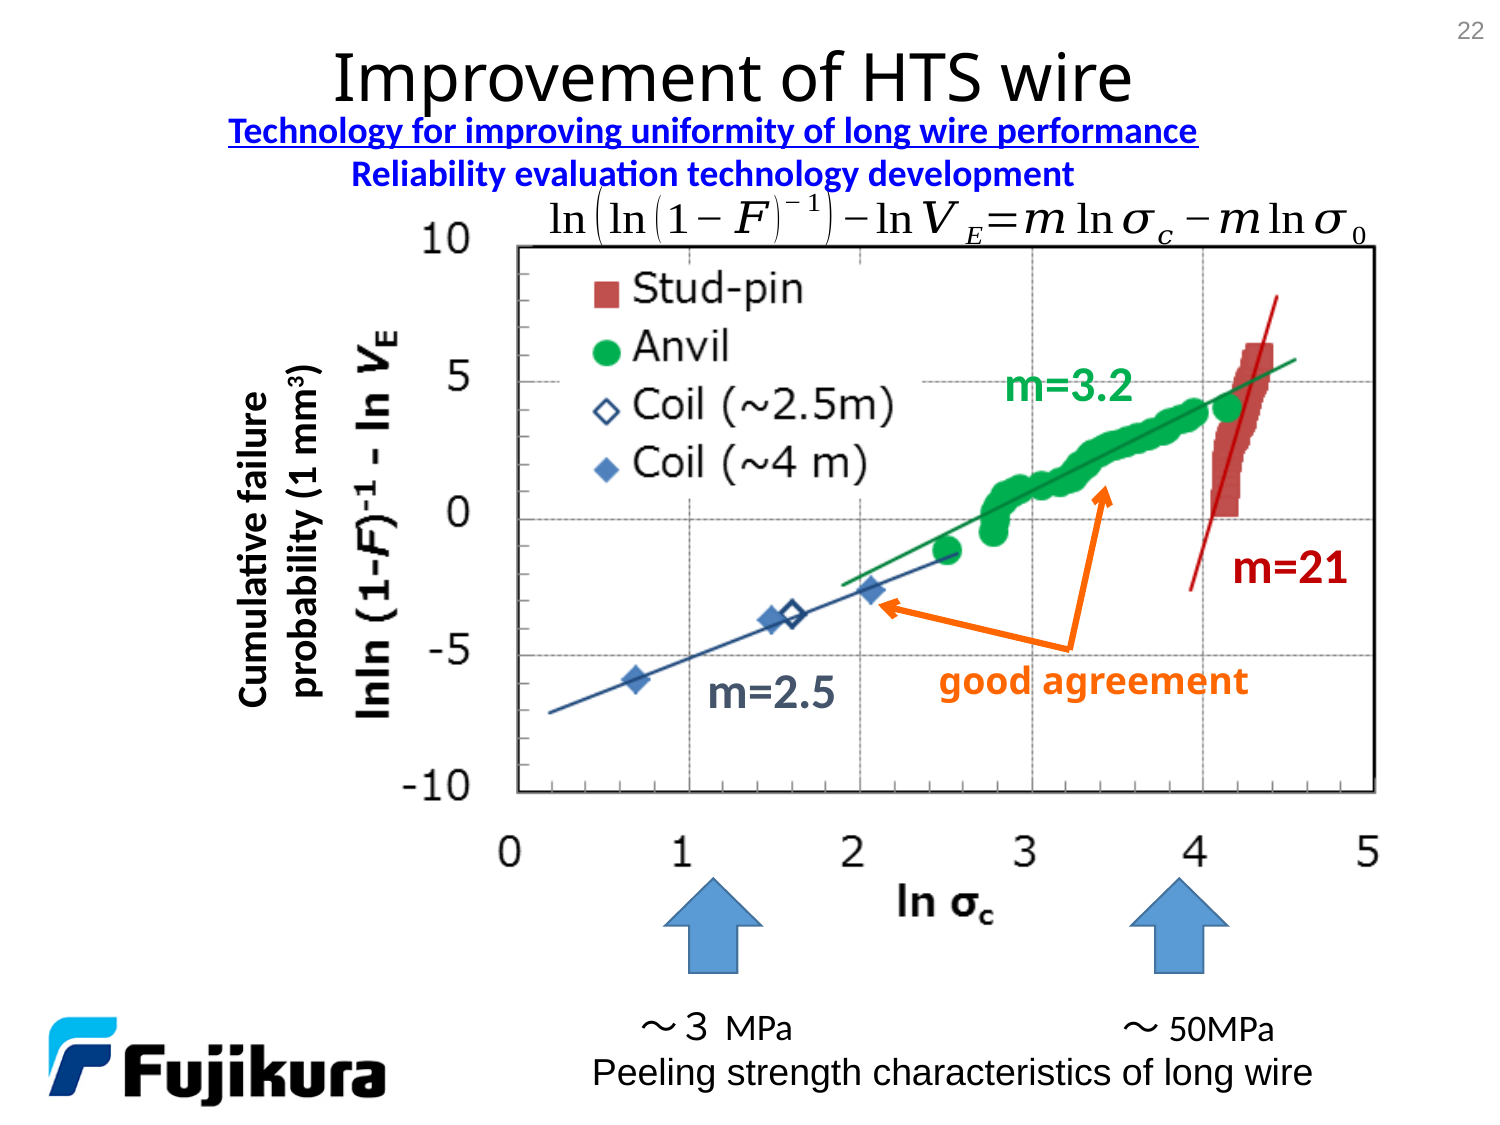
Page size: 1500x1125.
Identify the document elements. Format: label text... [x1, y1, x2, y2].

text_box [1069, 485, 1106, 650]
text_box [877, 604, 1069, 650]
text_box [688, 950, 739, 974]
text_box Technology for improving uniformity of long wire performance Reliability evaluation technology development [184, 118, 1235, 241]
text_box Peeling strength characteristics of long wire [577, 1040, 1329, 1101]
picture [45, 1011, 388, 1109]
text_box ～50MPa [1107, 996, 1290, 1057]
text_box ～３MPa [625, 995, 808, 1055]
text_box Cumulative failure probability (1 mm3) [216, 348, 313, 724]
text_box Improvement of HTS wire [319, 27, 1167, 123]
picture [313, 189, 1436, 950]
slide_number 22 [1399, 0, 1500, 60]
text_box [1154, 950, 1205, 974]
